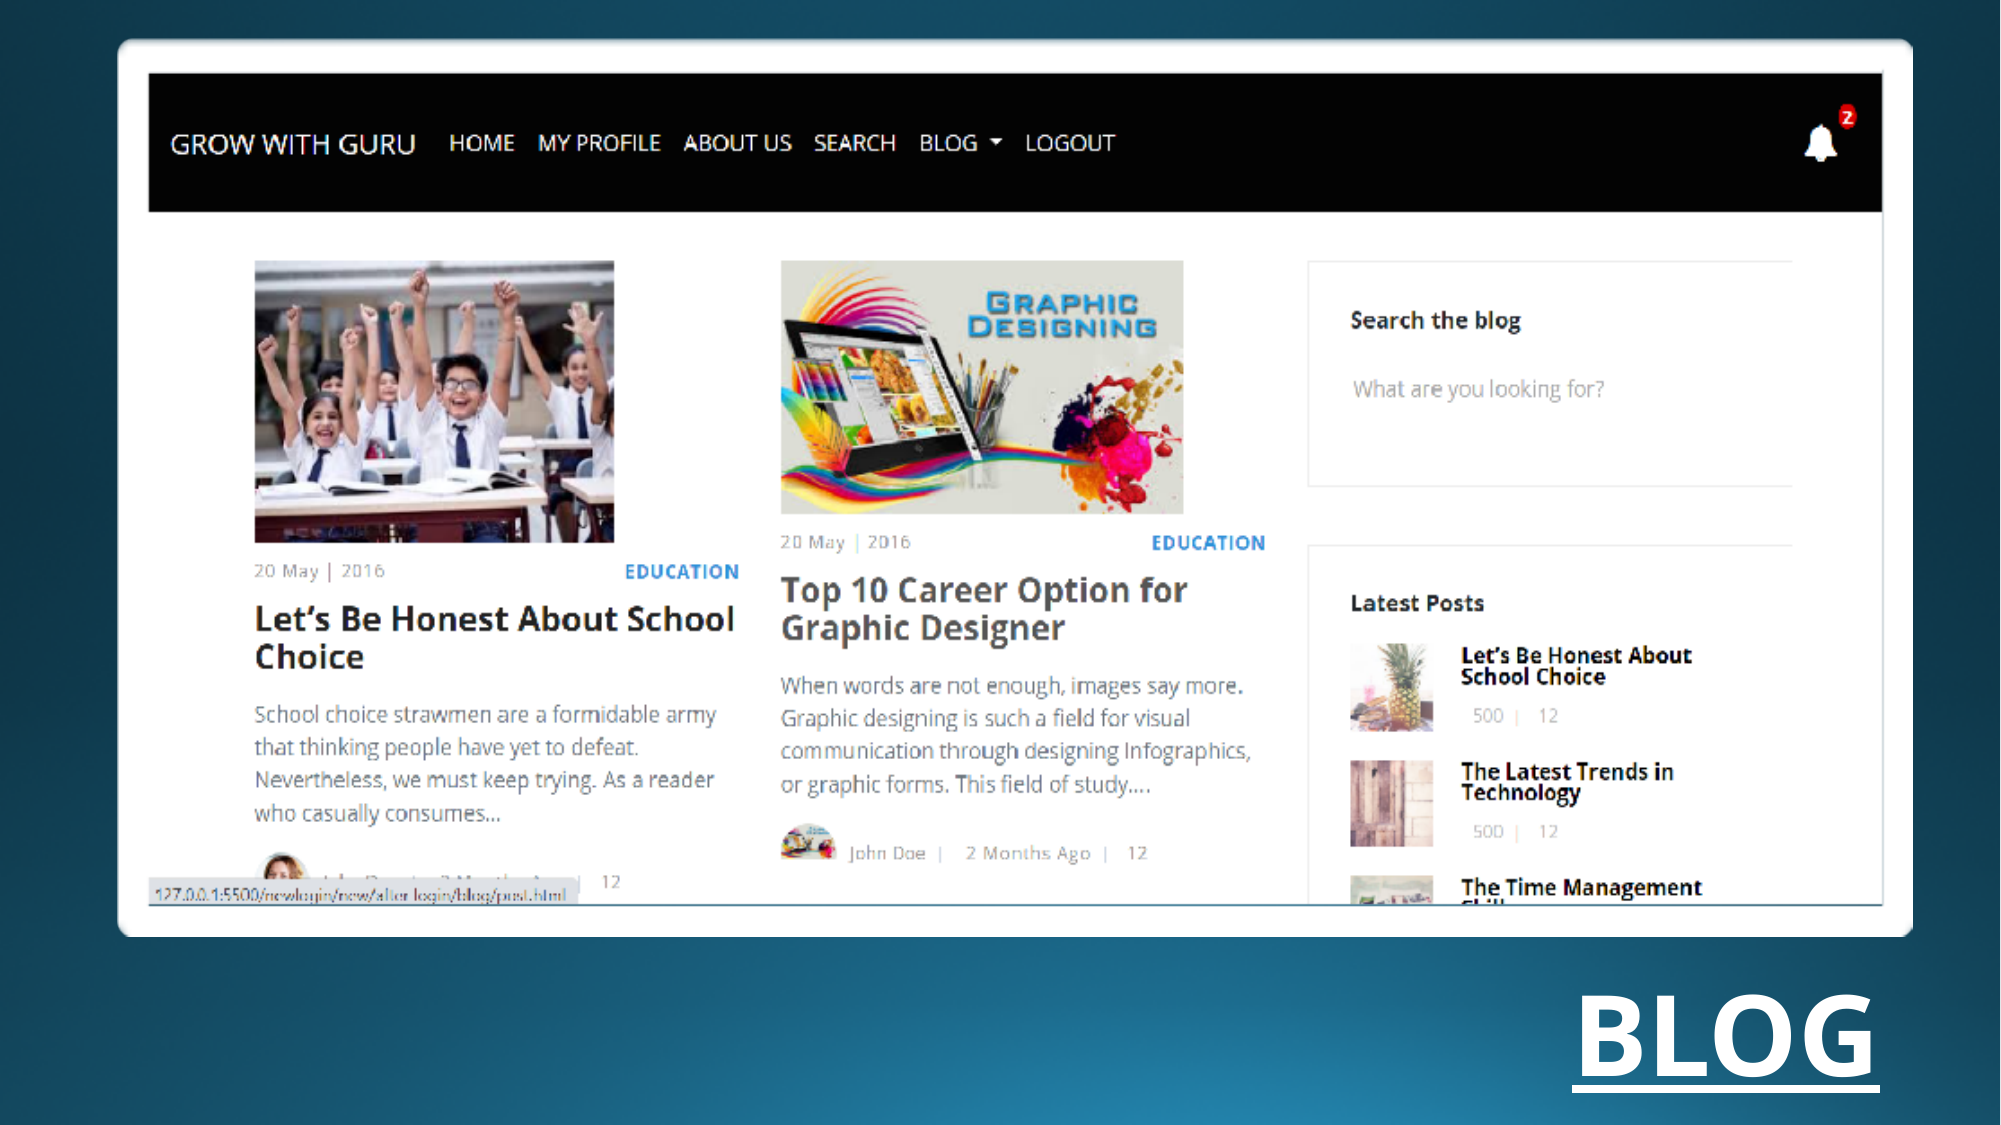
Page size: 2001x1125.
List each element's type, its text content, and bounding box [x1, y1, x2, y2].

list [148, 69, 1882, 905]
text_box BLOG [1557, 956, 1895, 1107]
picture [0, 0, 2001, 1125]
